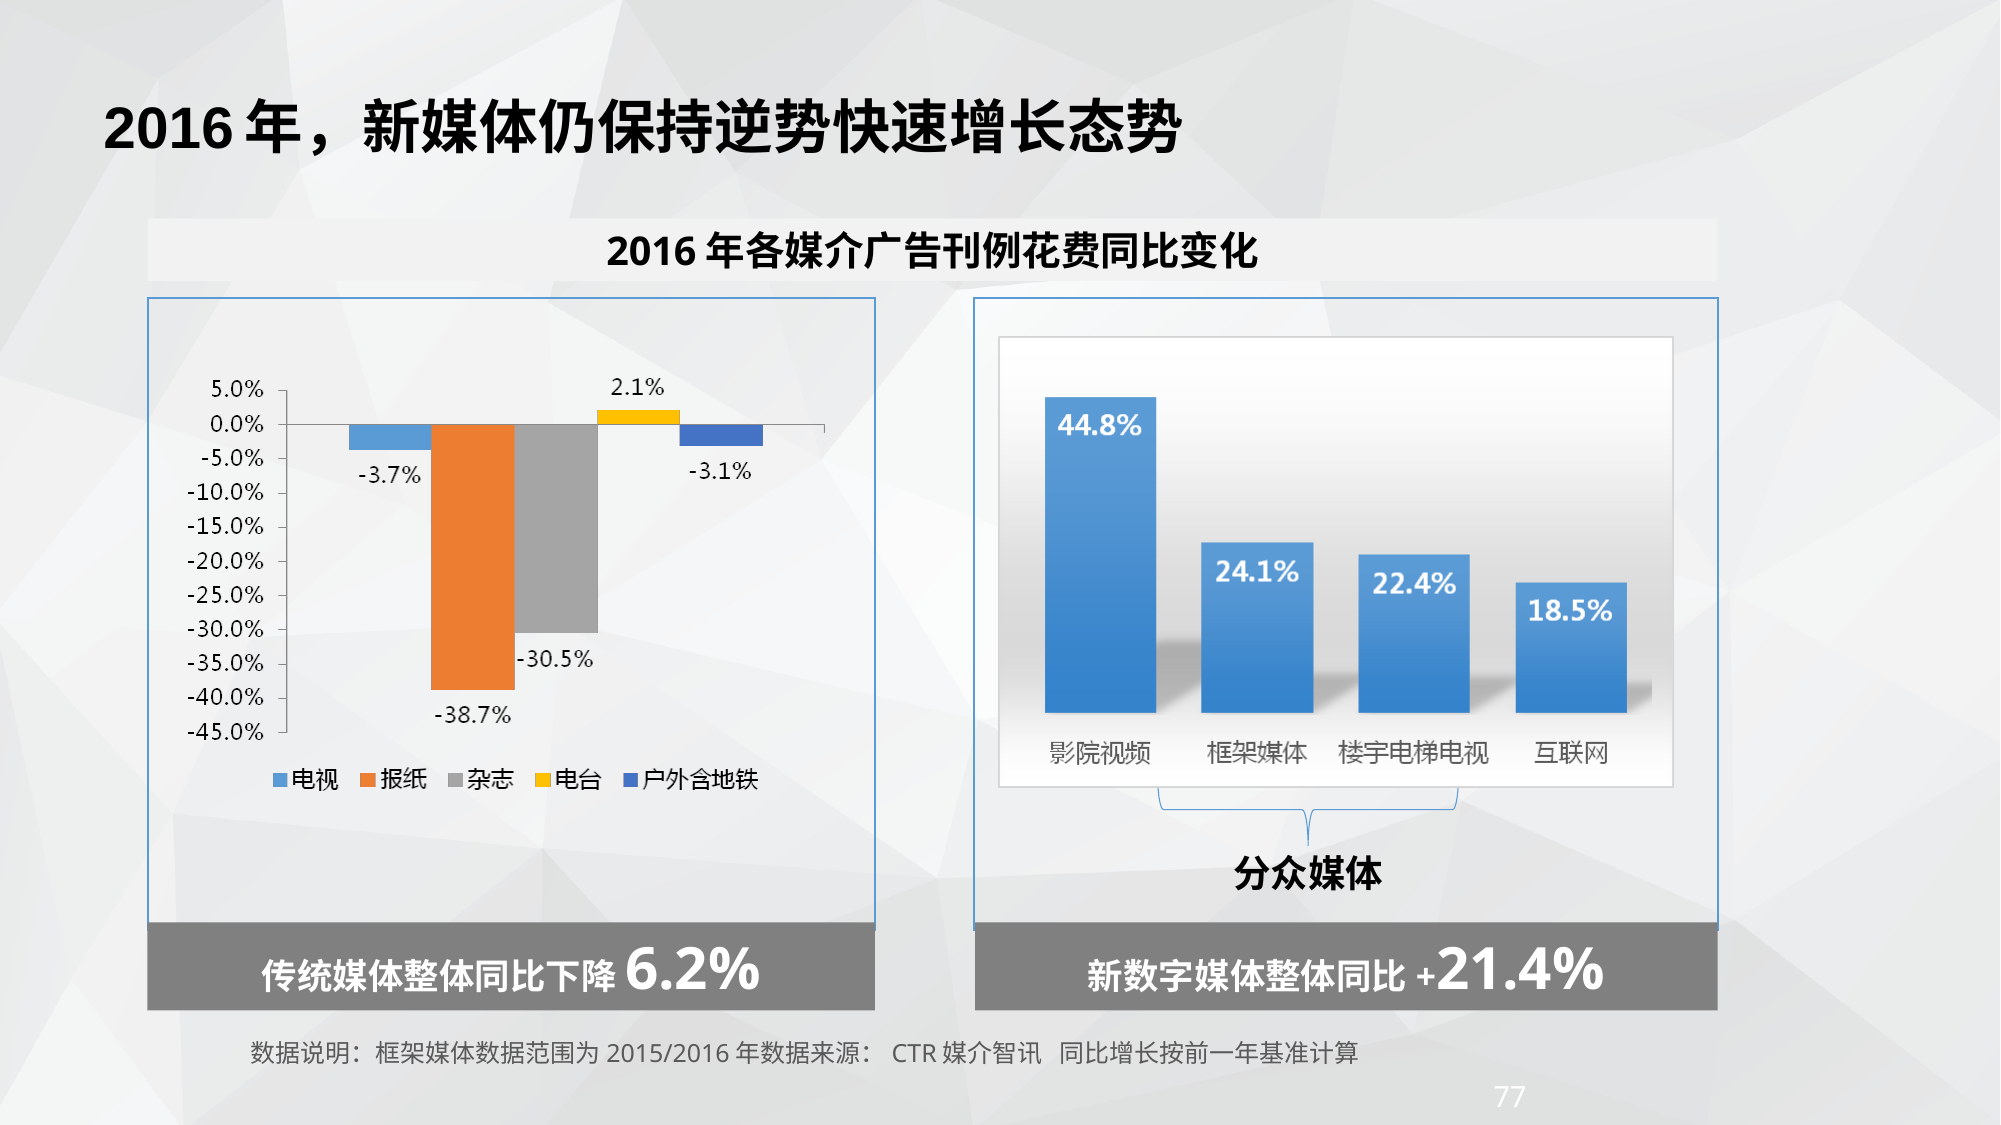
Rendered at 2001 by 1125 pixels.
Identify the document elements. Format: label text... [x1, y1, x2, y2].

text_box [973, 297, 1719, 931]
text_box 新数字媒体整体同比+21.4% [975, 922, 1718, 1011]
picture [0, 0, 2001, 1125]
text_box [991, 329, 1681, 795]
text_box 2016年各媒介广告刊例花费同比变化 [147, 218, 1718, 281]
slide_number 77 [1478, 1070, 1945, 1125]
title 2016年，新媒体仍保持逆势快速增长态势 [88, 90, 1922, 229]
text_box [166, 356, 856, 822]
text_box 传统媒体整体同比下降6.2% [147, 922, 875, 1011]
text_box 数据说明：框架媒体数据范围为2015/2016年数据来源：CTR媒介智讯 同比增长按前一年基准计算 [232, 1028, 1844, 1077]
text_box [147, 297, 876, 931]
